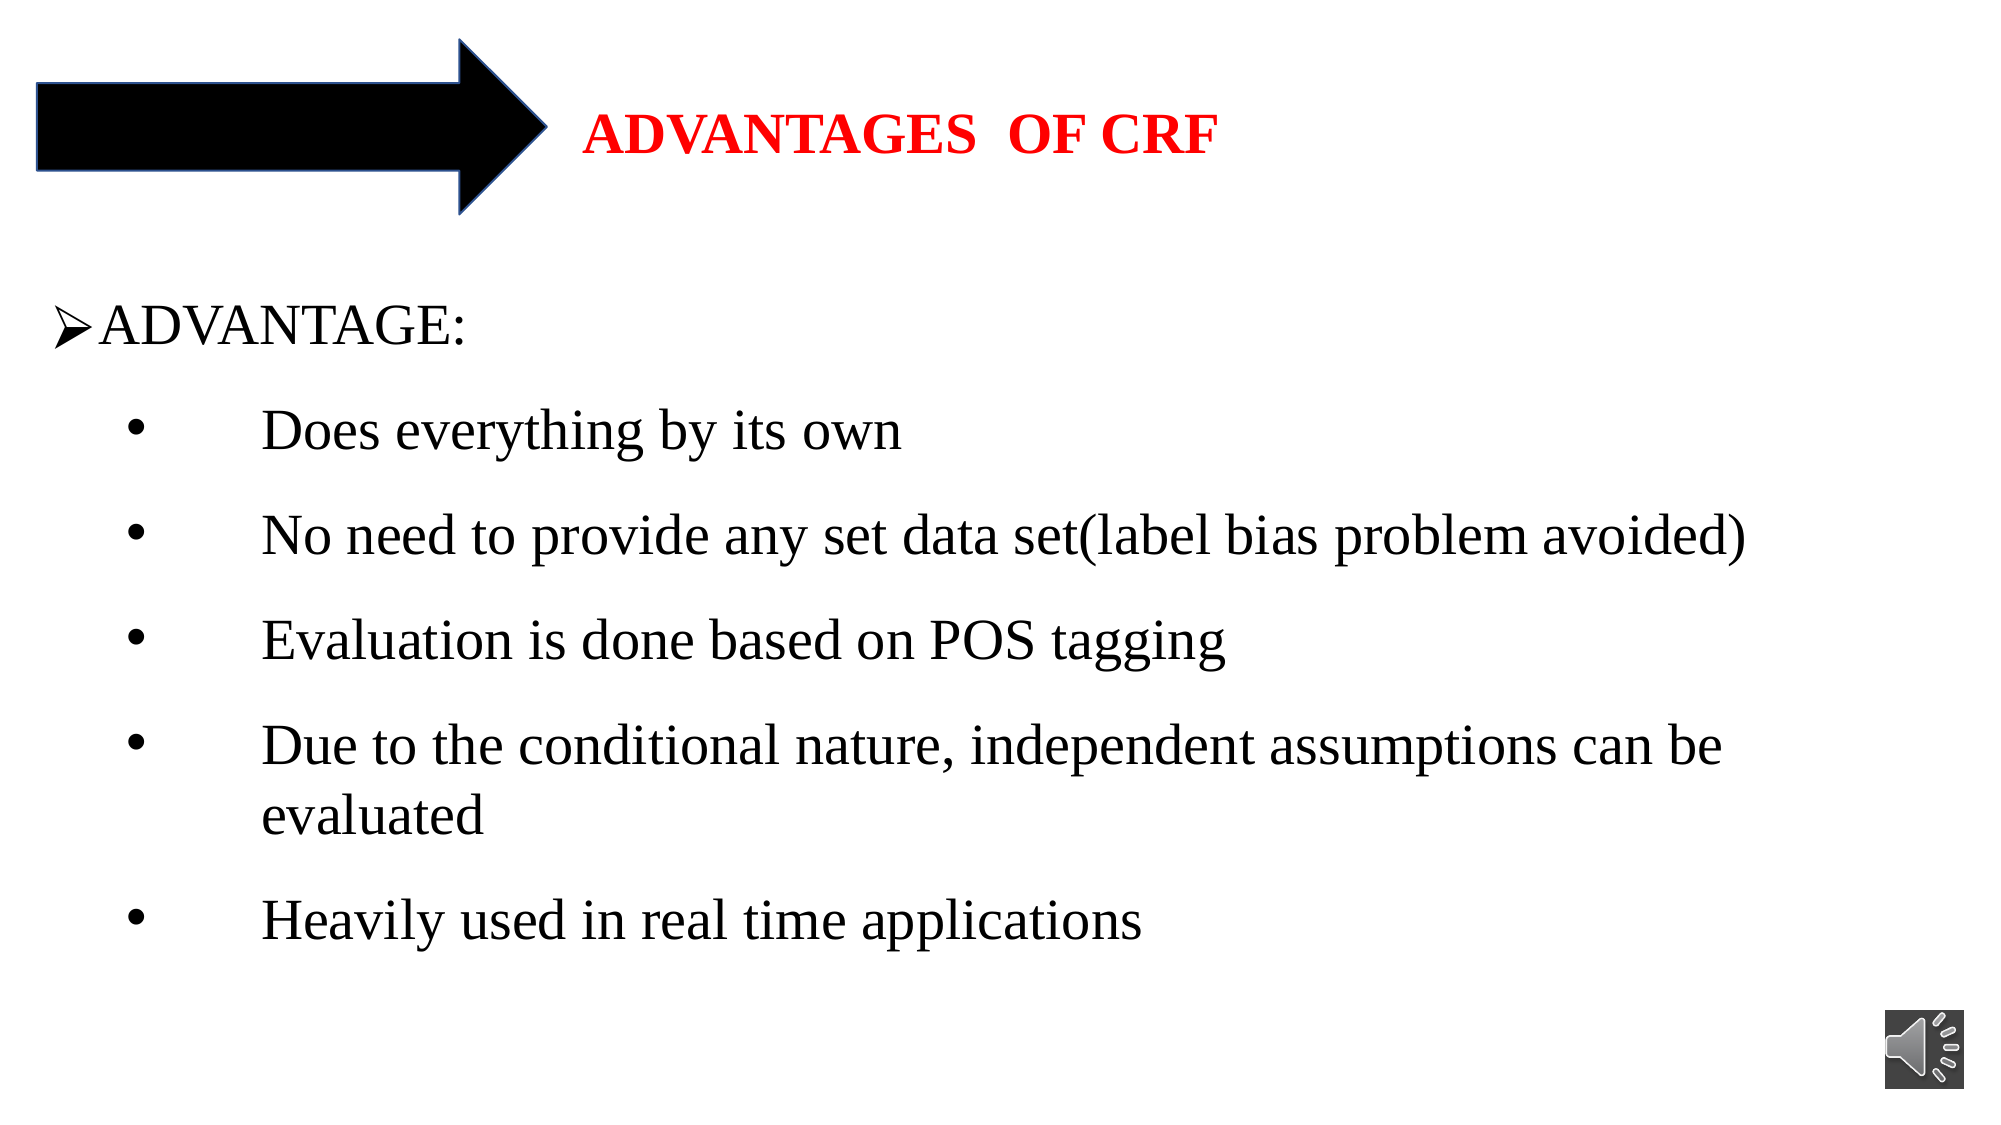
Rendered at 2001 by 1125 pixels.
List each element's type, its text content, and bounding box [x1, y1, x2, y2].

picture [1884, 1009, 1965, 1090]
text_box ADVANTAGE: Does everything by its own No need to provide any set data set(label bias problem avoided) Evaluation is done based on POS tagging Due to the conditional nature, independent assumptions can be evaluated Heavily used in real time applications [49, 249, 1962, 952]
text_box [36, 39, 548, 215]
title ADVANTAGES OF CRF [580, 93, 1962, 249]
